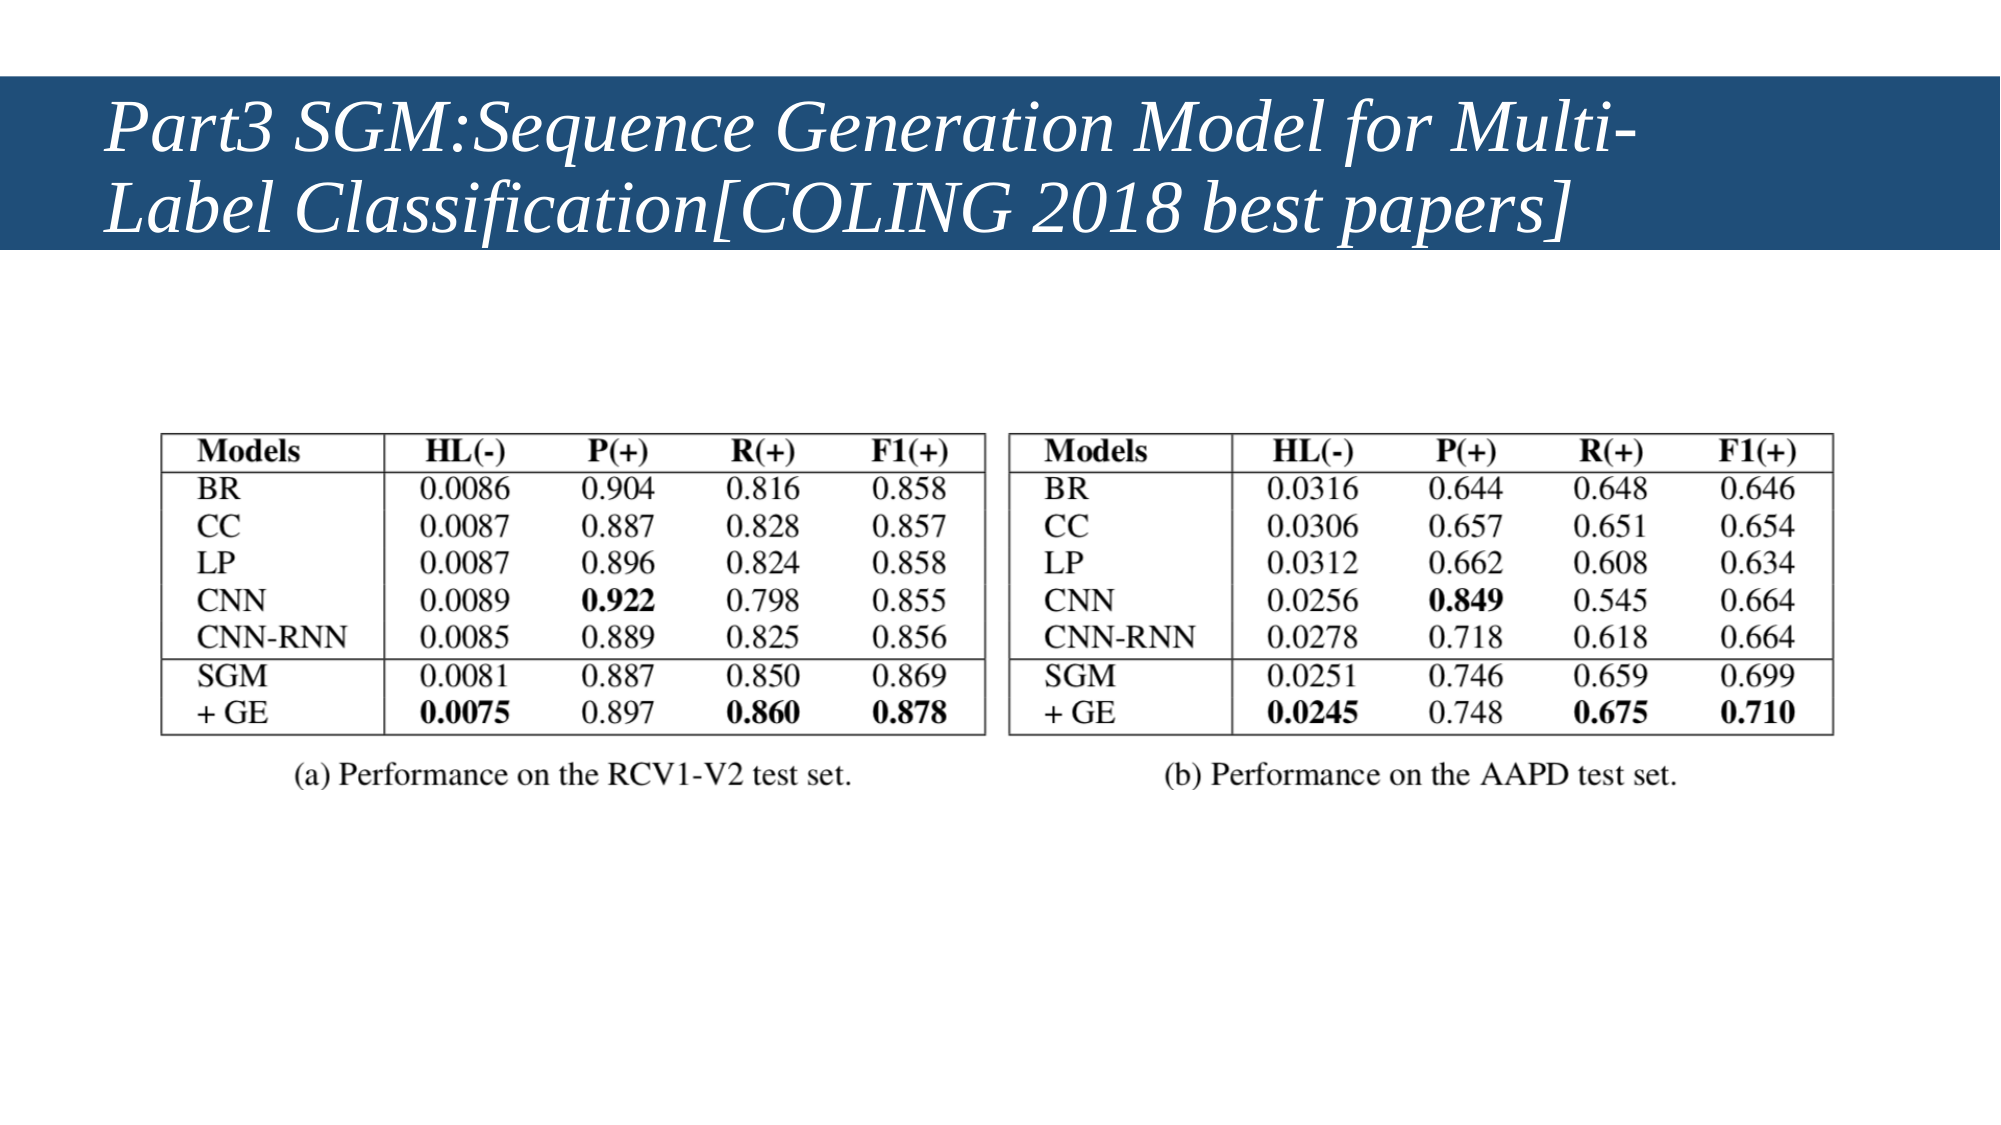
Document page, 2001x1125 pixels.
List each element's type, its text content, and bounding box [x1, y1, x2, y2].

text_box [137, 299, 1863, 1014]
text_box [1815, 75, 2000, 251]
text_box [0, 75, 89, 251]
picture [159, 409, 1841, 790]
title Part3 SGM:Sequence Generation Model for Multi-Label Classification[COLING 2018 best papers] [89, 59, 1815, 277]
